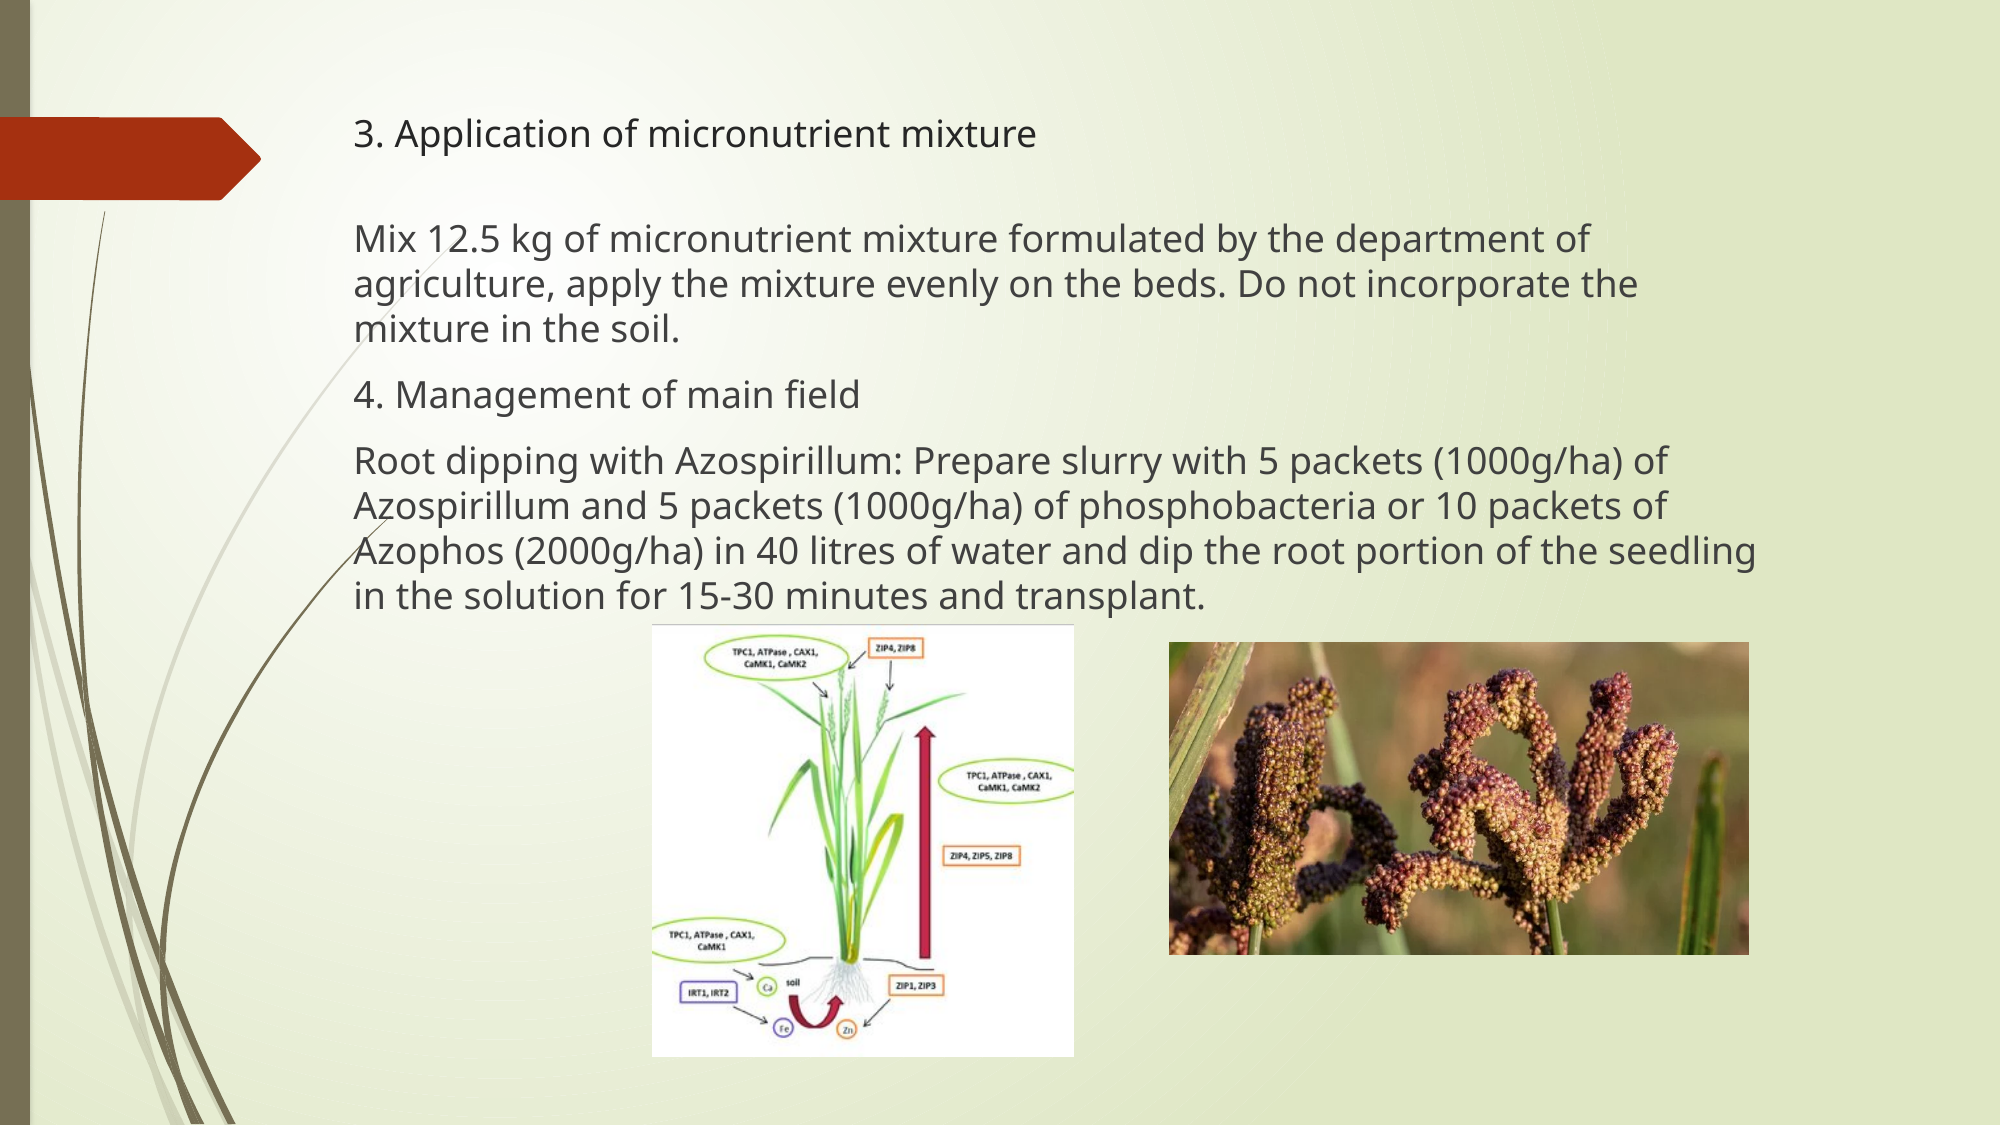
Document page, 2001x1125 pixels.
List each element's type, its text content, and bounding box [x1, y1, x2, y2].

list Mix 12.5 kg of micronutrient mixture formulated by the department of agriculture, apply the mixture evenly on the beds. Do not incorporate the mixture in the soil. 4. Management of main field Root dipping with Azospirillum: Prepare slurry with 5 packets (1000g/ha) of Azospirillum and 5 packets (1000g/ha) of phosphobacteria or 10 packets of Azophos (2000g/ha) in 40 litres of water and dip the root portion of the seedling in the solution for 15-30 minutes and transplant. [338, 207, 1801, 828]
picture [1169, 642, 1749, 955]
picture [651, 624, 1075, 1057]
title 3. Application of micronutrient mixture [338, 102, 1801, 207]
